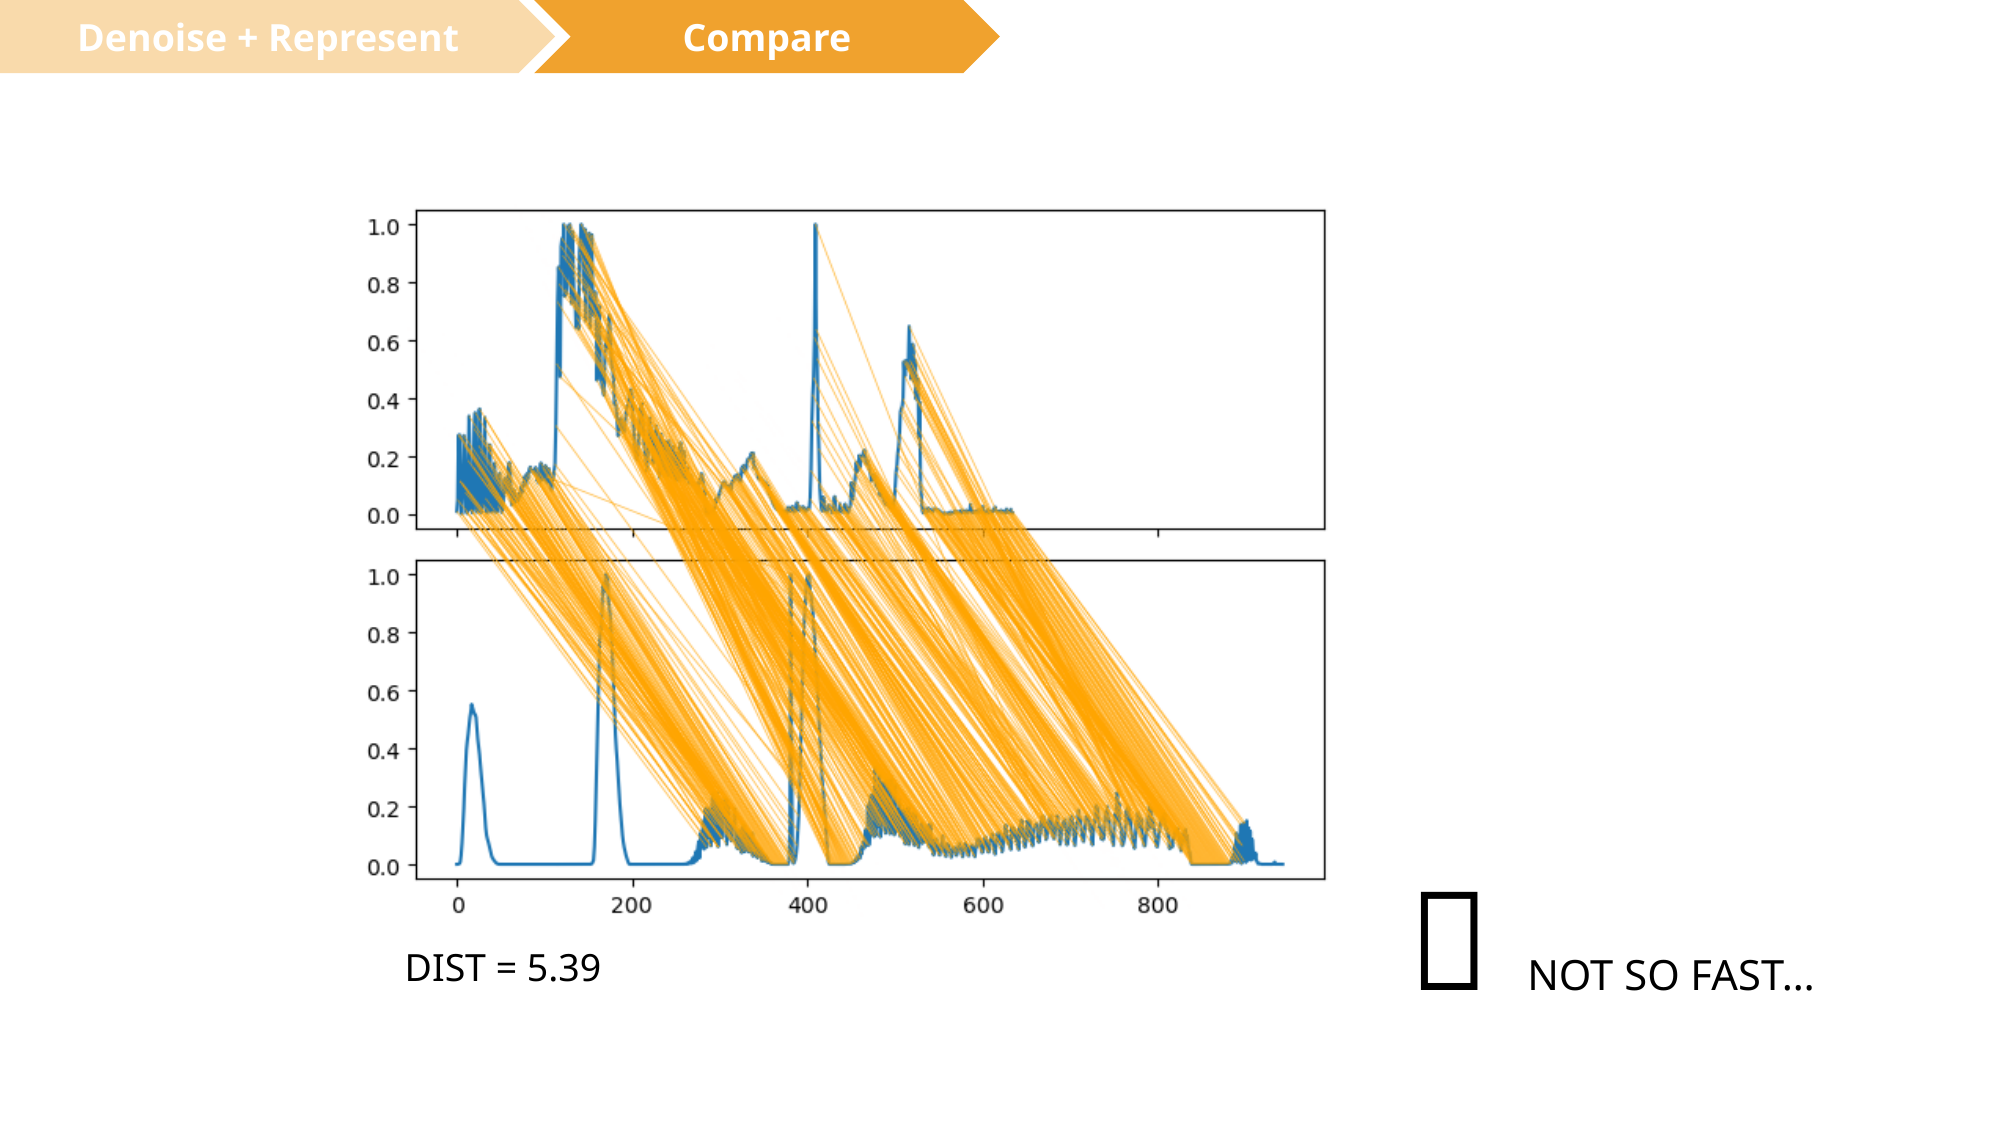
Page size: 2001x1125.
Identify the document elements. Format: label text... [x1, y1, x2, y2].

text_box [350, 196, 1340, 998]
text_box 🤯 NOT SO FAST… [1394, 845, 1985, 1026]
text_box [0, 0, 1000, 74]
